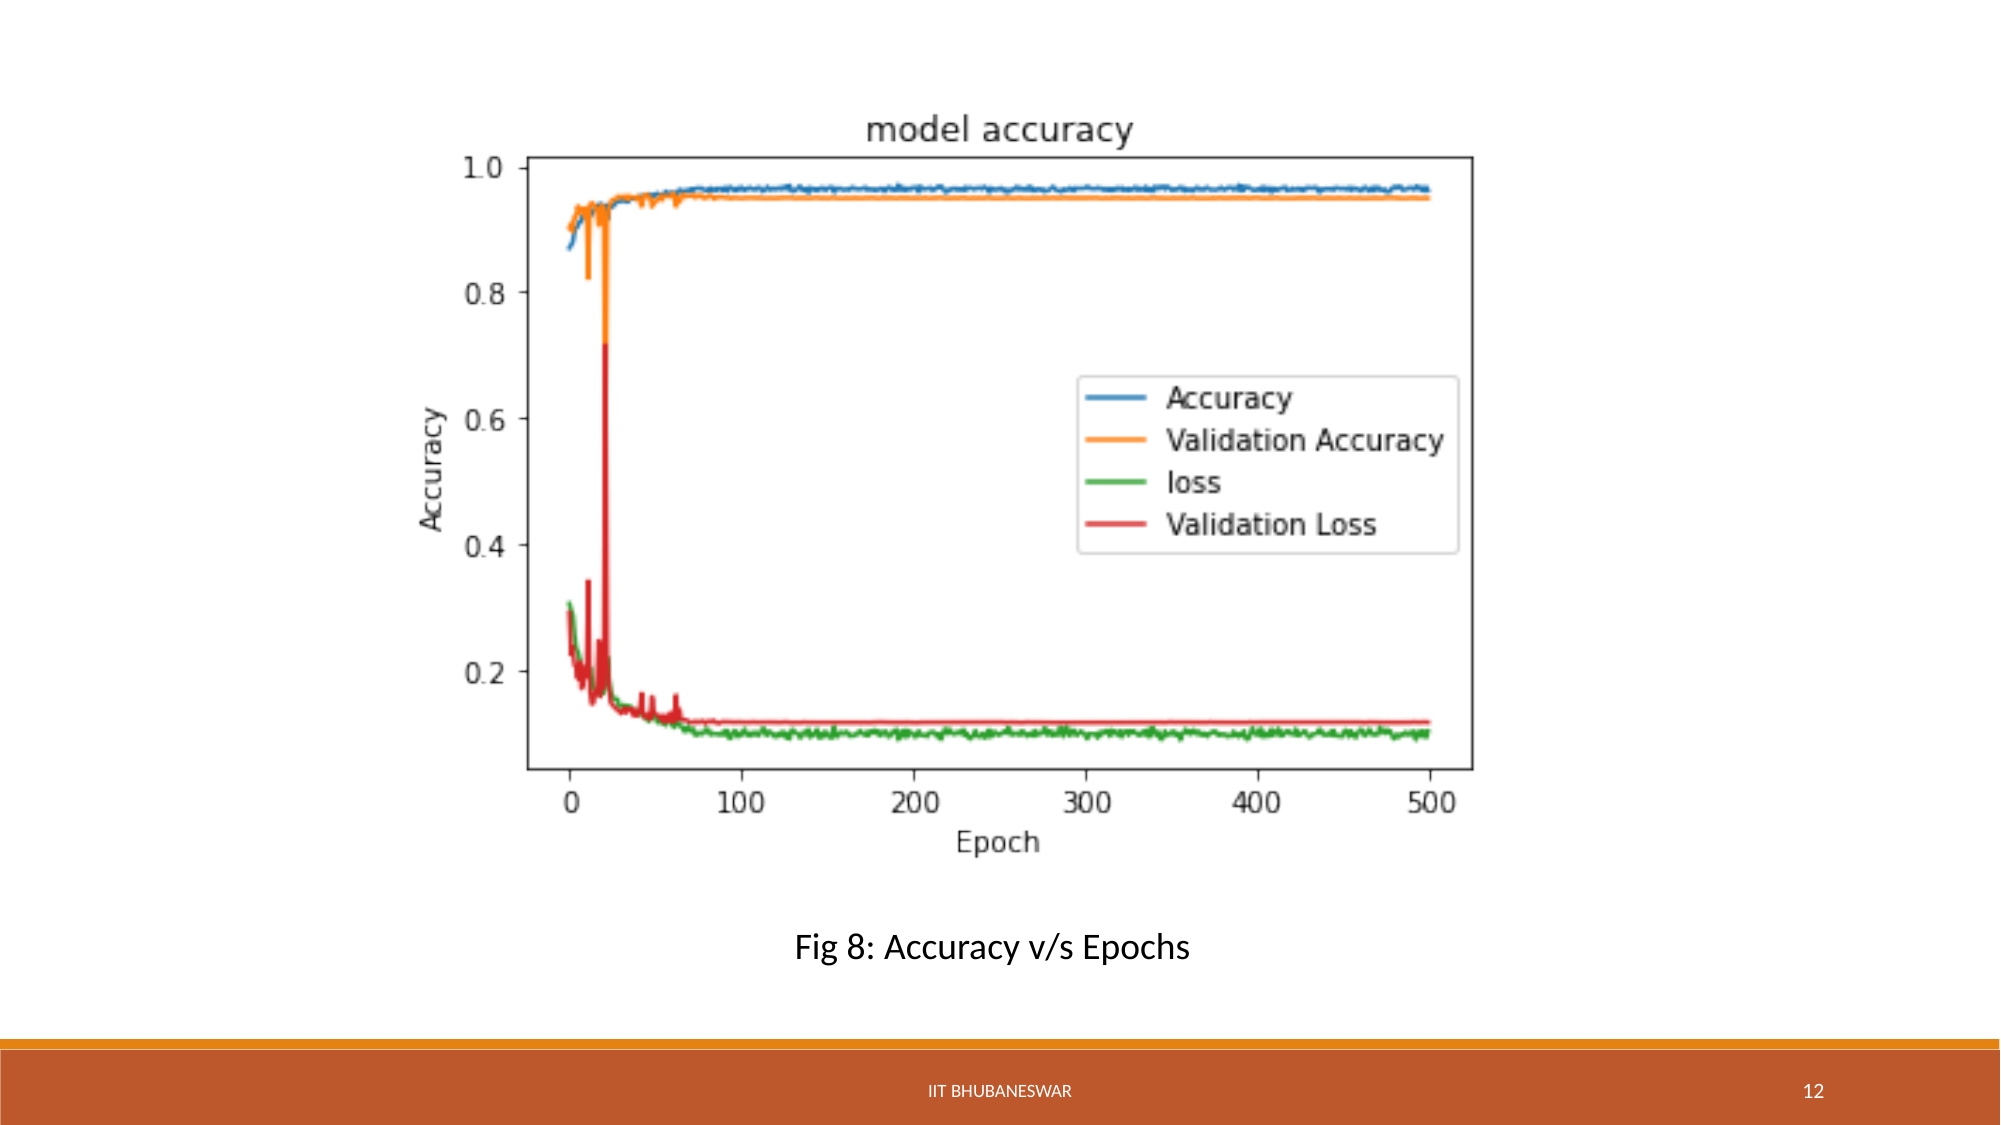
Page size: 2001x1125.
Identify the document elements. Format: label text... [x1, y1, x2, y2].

picture [402, 95, 1492, 876]
slide_number 12 [1624, 1059, 1840, 1120]
footer IIT BHUBANESWAR [604, 1059, 1396, 1120]
text_box Fig 8: Accuracy v/s Epochs [780, 914, 1220, 1020]
